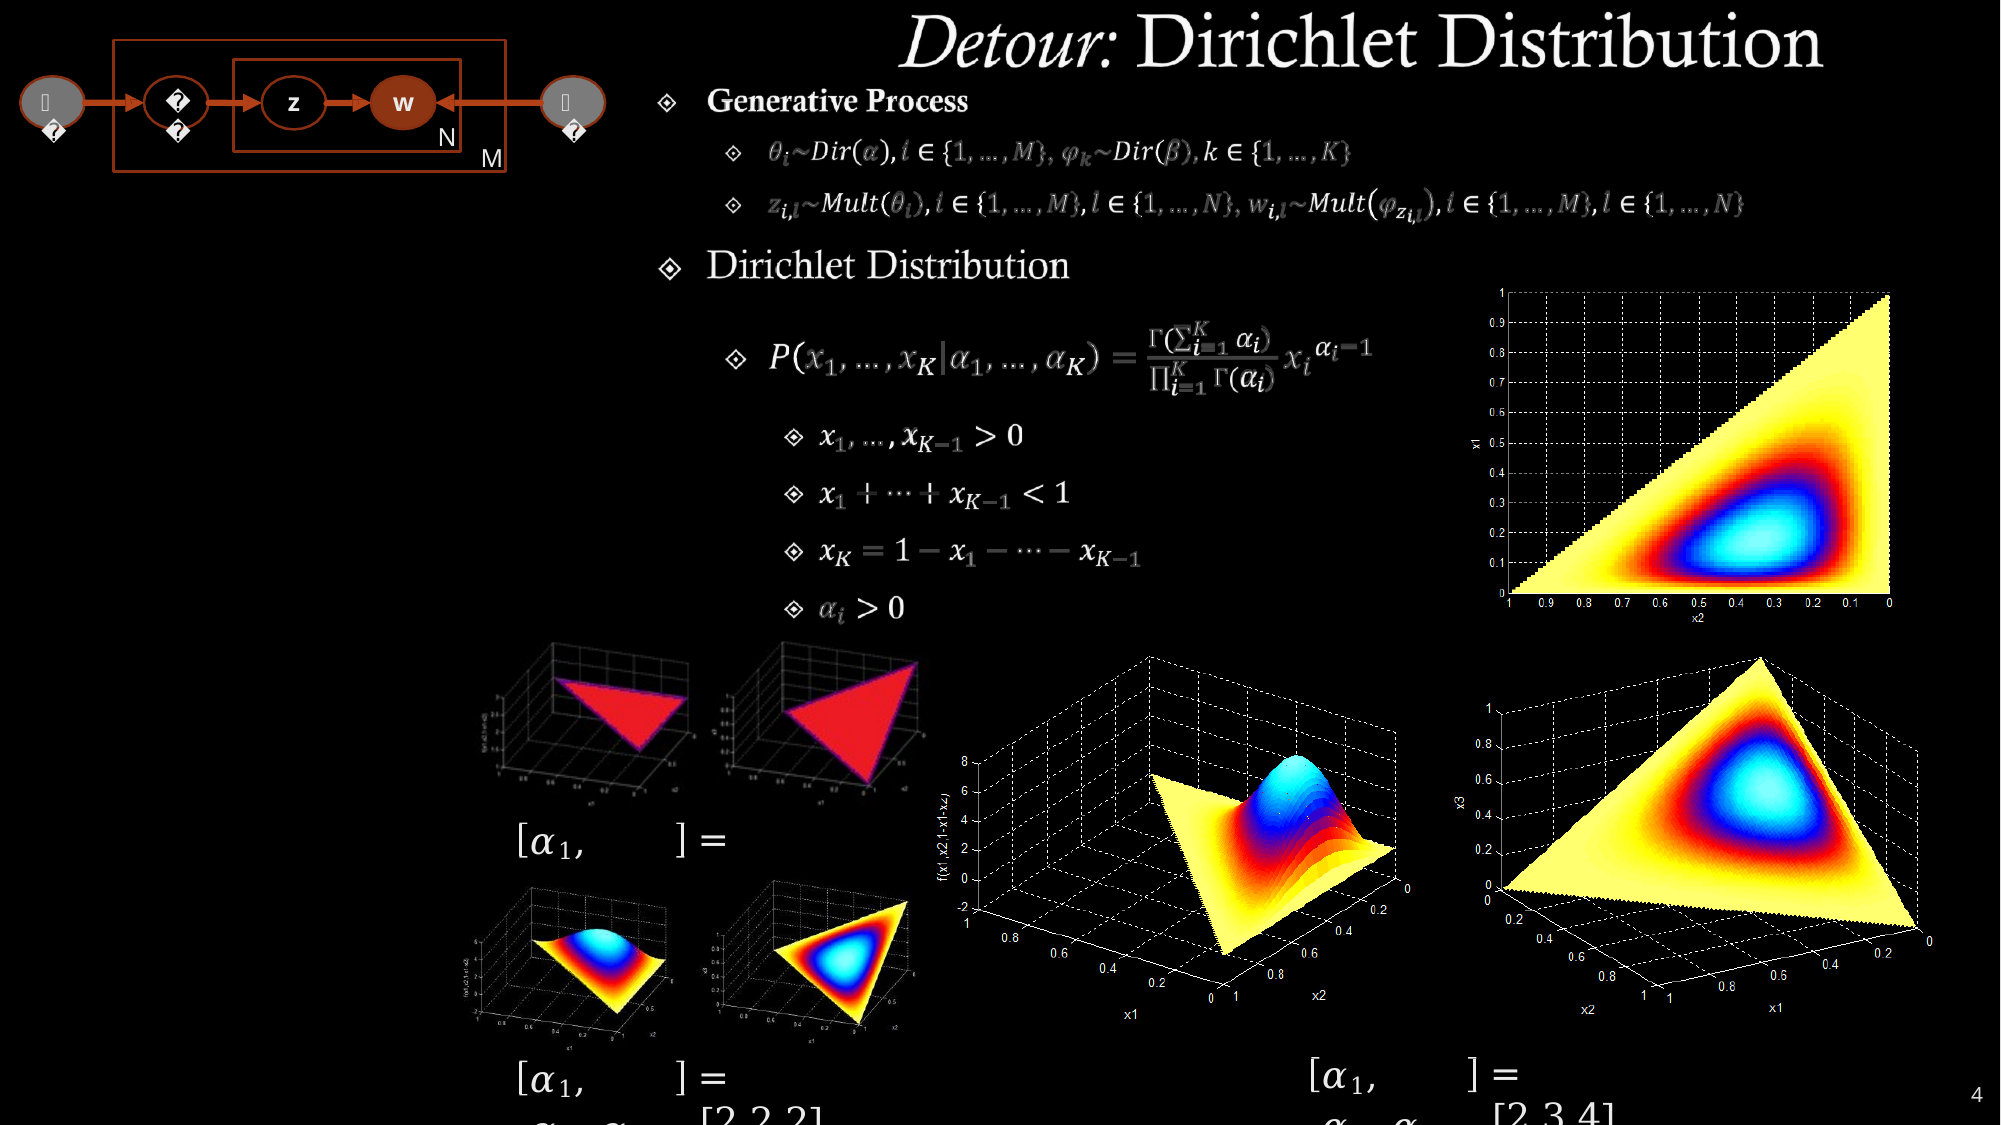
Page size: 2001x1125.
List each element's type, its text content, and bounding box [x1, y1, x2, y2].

text_box [1416, 210, 1422, 222]
text_box [793, 204, 799, 218]
text_box [1193, 156, 1198, 164]
text_box [781, 203, 787, 221]
text_box [1319, 139, 1339, 161]
text_box [1002, 208, 1007, 216]
text_box [1357, 334, 1373, 355]
text_box [946, 484, 965, 504]
text_box [1092, 146, 1110, 155]
text_box [541, 76, 606, 129]
text_box [966, 551, 976, 567]
text_box [1545, 205, 1553, 216]
text_box [1149, 329, 1162, 347]
text_box = [2,2,2] [696, 1049, 844, 1125]
text_box [765, 196, 782, 213]
text_box [792, 149, 808, 155]
text_box [954, 141, 965, 161]
text_box [1280, 347, 1303, 369]
text_box [693, 867, 930, 1045]
text_box [1110, 139, 1153, 161]
text_box [978, 153, 998, 161]
text_box [1153, 136, 1192, 165]
text_box N [435, 119, 461, 152]
text_box [895, 347, 918, 369]
text_box [1071, 191, 1080, 217]
text_box [1000, 360, 1025, 368]
text_box [724, 144, 742, 162]
text_box [1046, 351, 1066, 369]
text_box [790, 337, 1100, 374]
text_box [1190, 317, 1210, 336]
text_box [985, 546, 1008, 552]
text_box [1274, 201, 1287, 221]
text_box [1714, 194, 1733, 213]
text_box [976, 190, 1001, 218]
text_box [1312, 338, 1339, 361]
text_box [1367, 187, 1397, 222]
text_box [1002, 156, 1007, 164]
text_box [1523, 205, 1543, 213]
text_box [822, 354, 838, 376]
text_box [1366, 185, 1435, 221]
text_box [1656, 193, 1666, 213]
text_box [819, 602, 837, 618]
text_box [1080, 152, 1091, 166]
text_box [914, 354, 937, 376]
text_box [833, 434, 847, 452]
text_box [1136, 11, 1824, 69]
text_box [942, 139, 967, 167]
text_box [863, 552, 884, 556]
text_box [1044, 190, 1070, 213]
text_box [1273, 154, 1282, 164]
text_box [1168, 205, 1188, 213]
text_box [1193, 378, 1207, 395]
text_box [1034, 205, 1042, 216]
text_box [1127, 548, 1141, 567]
text_box [724, 348, 747, 370]
text_box [946, 541, 966, 561]
text_box 4 [1968, 1079, 1984, 1107]
text_box [1340, 345, 1357, 350]
text_box [1411, 207, 1423, 225]
text_box [1036, 208, 1041, 216]
text_box [986, 363, 992, 373]
text_box [1235, 209, 1240, 217]
text_box [988, 193, 999, 213]
text_box [816, 541, 835, 561]
text_box [655, 90, 677, 112]
text_box [1395, 207, 1411, 223]
text_box [779, 200, 788, 218]
text_box [81, 93, 145, 113]
text_box [1145, 193, 1155, 213]
text_box [971, 358, 983, 376]
text_box [781, 148, 785, 166]
text_box [1154, 138, 1181, 166]
text_box [986, 549, 1008, 553]
text_box [1146, 325, 1162, 347]
text_box [863, 147, 878, 161]
text_box [782, 539, 804, 561]
text_box [965, 154, 973, 164]
text_box [1211, 365, 1227, 386]
text_box [1192, 208, 1197, 216]
text_box [888, 595, 904, 619]
text_box [1487, 190, 1512, 218]
text_box [113, 104, 506, 172]
text_box [917, 546, 940, 552]
text_box [1028, 360, 1038, 373]
text_box [1144, 352, 1191, 359]
text_box [783, 155, 789, 166]
text_box [963, 548, 977, 567]
text_box [915, 433, 950, 453]
text_box [880, 190, 905, 218]
text_box [835, 437, 846, 452]
text_box [857, 598, 878, 619]
text_box [783, 542, 804, 562]
text_box [1304, 362, 1311, 376]
text_box [805, 351, 824, 369]
text_box 𝛼1, 𝛼2, 𝛼3 [526, 1049, 677, 1125]
text_box [1643, 190, 1668, 218]
text_box [767, 138, 783, 161]
text_box [919, 482, 940, 504]
text_box [769, 141, 782, 161]
text_box [950, 351, 970, 369]
text_box [1060, 144, 1080, 166]
text_box [1092, 193, 1099, 213]
text_box [1379, 199, 1396, 218]
text_box [1233, 206, 1241, 218]
text_box [1261, 328, 1270, 353]
text_box [861, 438, 883, 445]
text_box [704, 246, 1070, 280]
text_box [1062, 147, 1078, 166]
text_box [782, 424, 804, 447]
text_box [1111, 349, 1136, 363]
text_box [1196, 381, 1206, 395]
text_box [1499, 193, 1510, 213]
text_box [894, 10, 1117, 67]
text_box [1203, 194, 1222, 213]
text_box [783, 599, 804, 619]
text_box [1289, 202, 1305, 207]
text_box [1286, 153, 1306, 161]
text_box [908, 626, 1431, 1029]
text_box [882, 360, 892, 373]
text_box [1134, 8, 1824, 67]
text_box [1510, 205, 1518, 216]
text_box [1182, 139, 1191, 165]
text_box [724, 196, 742, 214]
text_box [1155, 205, 1163, 216]
text_box [1007, 423, 1023, 446]
text_box w [390, 84, 416, 117]
text_box [1223, 191, 1233, 217]
text_box 𝜷 [559, 84, 581, 147]
text_box [895, 537, 910, 561]
text_box z [285, 84, 303, 117]
text_box 𝜶 [39, 84, 61, 147]
text_box [1193, 338, 1216, 356]
text_box [233, 59, 461, 102]
text_box [1021, 480, 1044, 503]
text_box [785, 146, 808, 155]
text_box [1547, 208, 1552, 216]
text_box [1047, 194, 1069, 213]
text_box [1407, 209, 1411, 224]
text_box [1311, 156, 1316, 164]
text_box [1080, 190, 1100, 217]
text_box [1233, 329, 1253, 353]
text_box [655, 253, 682, 280]
text_box [1360, 338, 1372, 356]
text_box [997, 491, 1011, 509]
text_box [924, 191, 944, 217]
text_box [1048, 157, 1053, 165]
text_box [1147, 355, 1279, 360]
text_box [1012, 205, 1032, 213]
text_box [1393, 204, 1407, 218]
text_box [1036, 140, 1046, 167]
text_box [839, 363, 846, 373]
text_box [1171, 361, 1188, 376]
text_box [1666, 205, 1674, 216]
text_box [1200, 190, 1223, 213]
text_box [833, 491, 847, 509]
text_box [783, 484, 804, 504]
text_box [836, 360, 846, 373]
text_box [832, 548, 852, 567]
text_box [1308, 154, 1316, 164]
text_box [766, 340, 790, 368]
text_box [852, 138, 889, 166]
text_box 𝛼1, 𝛼2, 𝛼3 [1318, 1046, 1469, 1125]
text_box [1043, 347, 1066, 369]
text_box [1268, 203, 1274, 221]
text_box [792, 340, 825, 376]
text_box [1301, 353, 1312, 376]
text_box [1171, 378, 1194, 396]
text_box [1703, 208, 1708, 216]
text_box [1087, 341, 1099, 375]
text_box [914, 191, 923, 217]
text_box = [1,1,1] [696, 811, 844, 867]
text_box [1435, 191, 1455, 217]
text_box [902, 147, 909, 161]
text_box [1131, 188, 1234, 217]
text_box [1191, 154, 1199, 164]
text_box [838, 612, 845, 624]
text_box [885, 488, 912, 496]
text_box [1093, 548, 1127, 567]
text_box [1031, 363, 1037, 373]
text_box [657, 256, 682, 281]
text_box [1164, 141, 1180, 166]
text_box [1339, 137, 1351, 167]
text_box [968, 354, 984, 376]
text_box [1227, 143, 1242, 161]
text_box [650, 81, 1749, 629]
text_box [802, 202, 818, 207]
text_box [975, 425, 996, 447]
text_box [825, 358, 837, 376]
text_box [1249, 199, 1268, 213]
text_box [897, 14, 1117, 68]
text_box [768, 343, 790, 369]
text_box 𝛼1, 𝛼2, 𝛼3 [526, 811, 677, 874]
text_box [983, 360, 993, 373]
text_box [1332, 349, 1338, 361]
text_box [722, 345, 747, 369]
text_box [1013, 142, 1034, 160]
text_box [1642, 188, 1745, 217]
text_box [787, 201, 800, 221]
text_box [768, 199, 781, 213]
text_box [1266, 200, 1275, 218]
text_box [1424, 187, 1434, 221]
text_box [1246, 196, 1269, 213]
text_box [1190, 205, 1198, 216]
text_box [952, 195, 968, 213]
text_box M [478, 140, 508, 173]
text_box [1132, 190, 1157, 218]
text_box [1431, 626, 1968, 1029]
text_box [1257, 363, 1275, 393]
text_box [1734, 191, 1744, 217]
text_box [1711, 190, 1734, 213]
text_box [1265, 367, 1274, 392]
text_box [898, 351, 917, 369]
text_box [888, 427, 918, 450]
text_box [1158, 208, 1163, 216]
text_box [878, 188, 924, 217]
text_box [1076, 541, 1096, 561]
text_box [890, 3, 1828, 73]
text_box [1558, 194, 1580, 213]
text_box [1227, 363, 1240, 392]
text_box [451, 874, 688, 1052]
text_box [1094, 149, 1110, 155]
text_box [656, 93, 677, 113]
text_box [1174, 327, 1191, 352]
text_box [1010, 139, 1034, 161]
text_box [1305, 190, 1366, 213]
text_box [950, 434, 963, 452]
text_box [1701, 205, 1709, 216]
text_box [962, 491, 997, 510]
text_box [848, 441, 854, 450]
text_box [1333, 342, 1357, 349]
text_box [205, 93, 262, 113]
text_box [918, 143, 934, 161]
text_box [936, 199, 943, 213]
text_box = [2,3,4] [1488, 1046, 1636, 1125]
text_box [144, 76, 208, 129]
text_box [1321, 142, 1339, 160]
text_box [1113, 352, 1136, 357]
text_box [1015, 545, 1042, 553]
text_box [1000, 154, 1008, 164]
text_box [1485, 188, 1592, 217]
text_box [817, 599, 838, 618]
text_box [1253, 324, 1271, 354]
text_box [1263, 141, 1273, 161]
text_box [947, 347, 971, 369]
text_box [1218, 341, 1228, 355]
text_box [1283, 351, 1302, 369]
text_box [1049, 549, 1070, 553]
text_box [999, 205, 1007, 216]
text_box [816, 427, 835, 446]
text_box [1679, 205, 1699, 213]
text_box [113, 40, 506, 102]
text_box [1555, 190, 1581, 213]
text_box [1203, 140, 1218, 161]
text_box [919, 549, 940, 553]
text_box [1150, 366, 1169, 391]
text_box [1341, 140, 1351, 167]
text_box [1193, 321, 1209, 336]
text_box [323, 93, 372, 113]
text_box [890, 139, 910, 165]
text_box [855, 595, 878, 618]
text_box [1229, 366, 1257, 393]
text_box [783, 427, 804, 447]
text_box [974, 188, 1081, 217]
text_box [1000, 494, 1010, 509]
text_box [1582, 191, 1591, 217]
text_box [1023, 483, 1044, 504]
text_box [1620, 195, 1635, 213]
text_box [473, 630, 711, 808]
text_box [1513, 208, 1518, 216]
text_box [20, 76, 85, 129]
text_box [1444, 264, 1935, 633]
text_box [1130, 551, 1140, 567]
text_box [1055, 480, 1070, 503]
text_box [835, 494, 846, 509]
text_box [853, 360, 879, 368]
text_box [967, 156, 972, 164]
text_box [1603, 193, 1610, 213]
text_box [1215, 338, 1228, 355]
text_box [1287, 199, 1305, 207]
text_box [1147, 362, 1168, 391]
text_box [1591, 190, 1611, 217]
text_box [1046, 154, 1054, 165]
text_box [1251, 139, 1275, 167]
text_box [371, 76, 436, 130]
text_box [435, 93, 544, 113]
text_box [1113, 359, 1136, 364]
text_box [1168, 357, 1188, 376]
text_box [1063, 354, 1086, 376]
text_box [1034, 137, 1047, 167]
text_box [1669, 208, 1674, 216]
text_box [1276, 156, 1281, 164]
text_box [808, 139, 851, 161]
text_box [846, 438, 854, 450]
text_box [1280, 204, 1286, 218]
text_box [1957, 1074, 1998, 1124]
text_box [903, 200, 912, 218]
text_box [1463, 195, 1479, 213]
text_box [856, 482, 878, 504]
text_box [816, 484, 835, 504]
text_box [800, 199, 818, 207]
text_box [863, 545, 884, 550]
text_box [891, 193, 904, 213]
text_box [1164, 323, 1191, 354]
text_box [885, 363, 891, 373]
text_box [952, 437, 963, 452]
text_box [1108, 195, 1124, 213]
text_box [836, 604, 845, 625]
text_box [233, 104, 461, 152]
text_box [906, 207, 911, 218]
text_box [1078, 149, 1092, 166]
text_box [1047, 546, 1070, 552]
text_box [261, 76, 326, 130]
text_box 𝜽 [163, 84, 184, 147]
text_box [1447, 199, 1454, 213]
text_box [1214, 368, 1227, 386]
text_box [703, 629, 942, 807]
text_box [818, 190, 878, 213]
text_box [705, 85, 968, 113]
